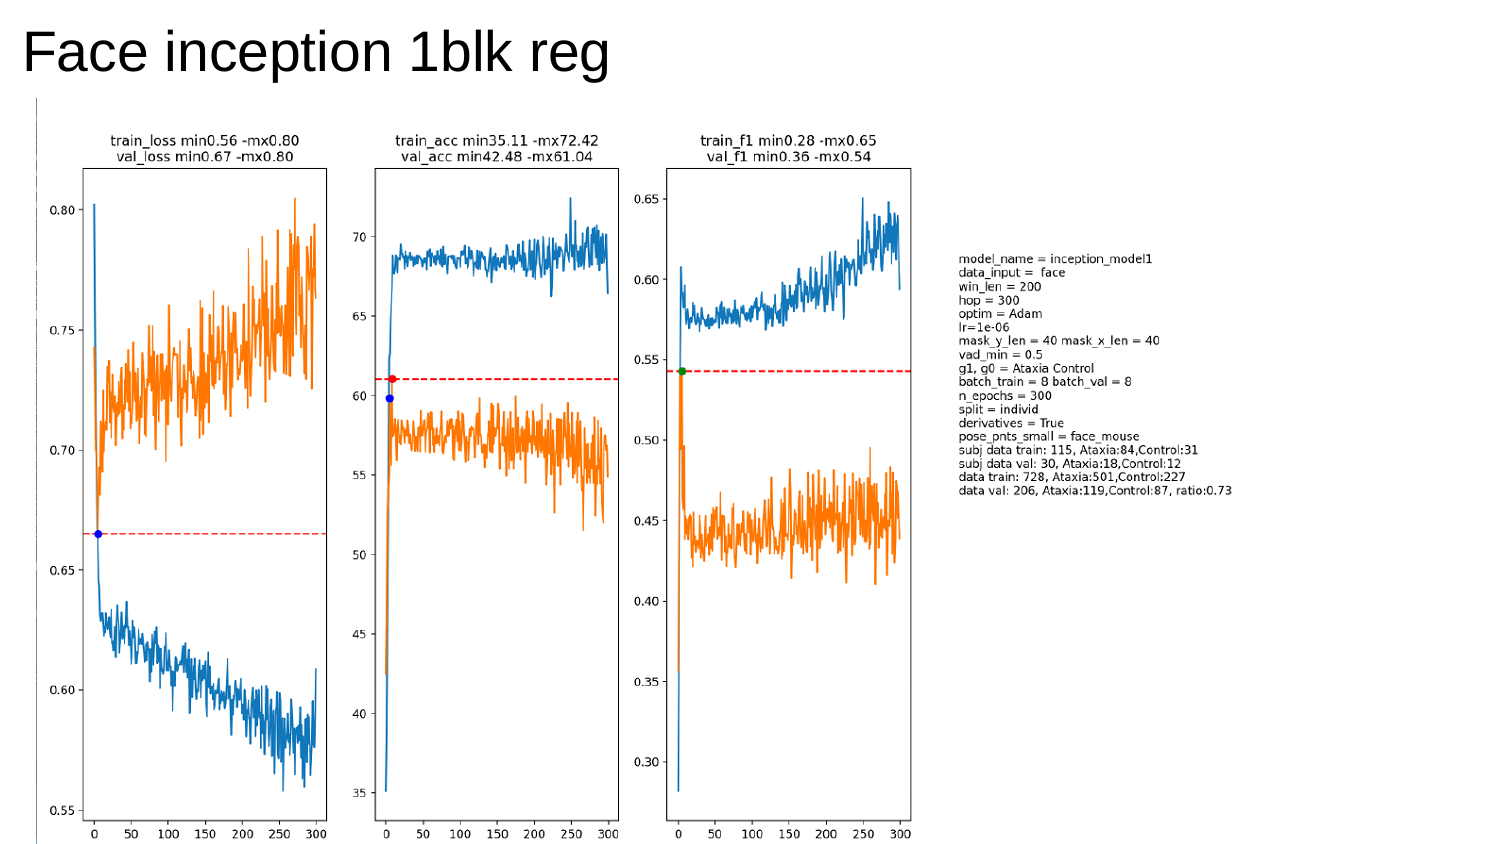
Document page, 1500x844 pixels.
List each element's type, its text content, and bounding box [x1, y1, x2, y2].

title Face inception 1blk reg [7, 4, 1405, 99]
picture [36, 98, 1247, 844]
